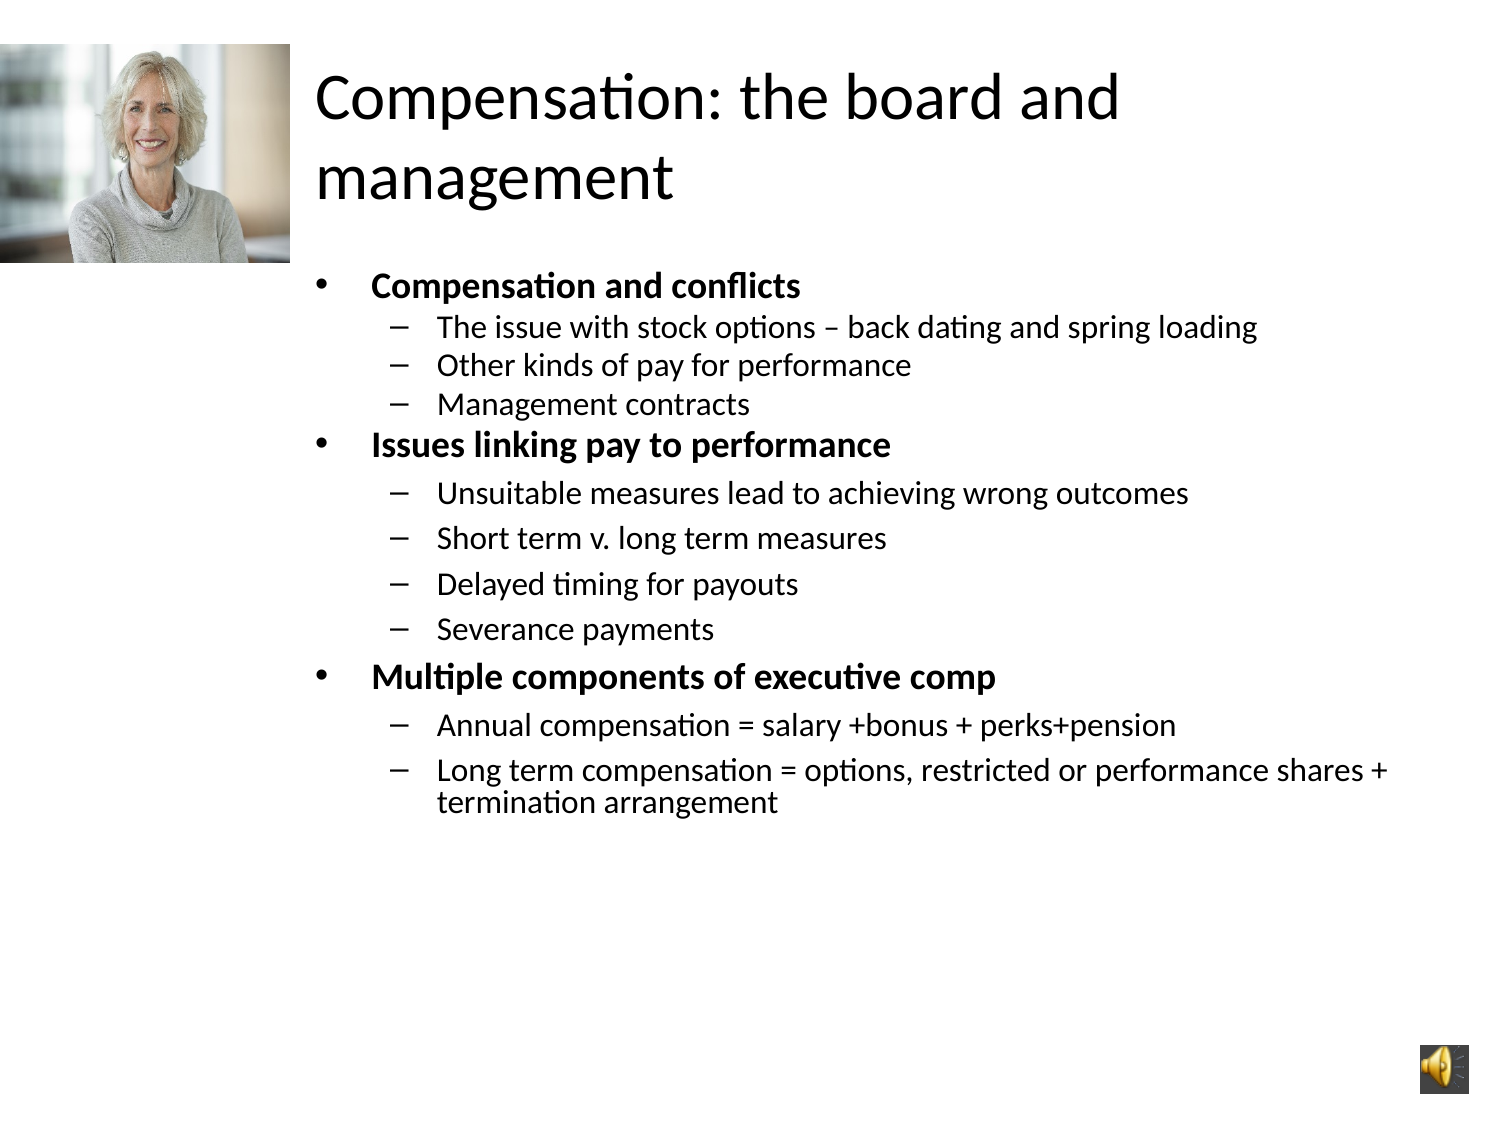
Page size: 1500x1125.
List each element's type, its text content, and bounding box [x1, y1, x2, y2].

picture [0, 44, 290, 263]
picture [1419, 1044, 1470, 1095]
list Compensation and conflicts The issue with stock options – back dating and spring loading Other kinds of pay for performance Management contracts Issues linking pay to performance Unsuitable measures lead to achieving wrong outcomes Short term v. long term measures Delayed timing for payouts Severance payments Multiple components of executive comp Annual compensation = salary +bonus + perks+pension Long term compensation = options, restricted or performance shares + termination arrangement [300, 262, 1425, 1005]
title Compensation: the board and management [300, 45, 1425, 225]
